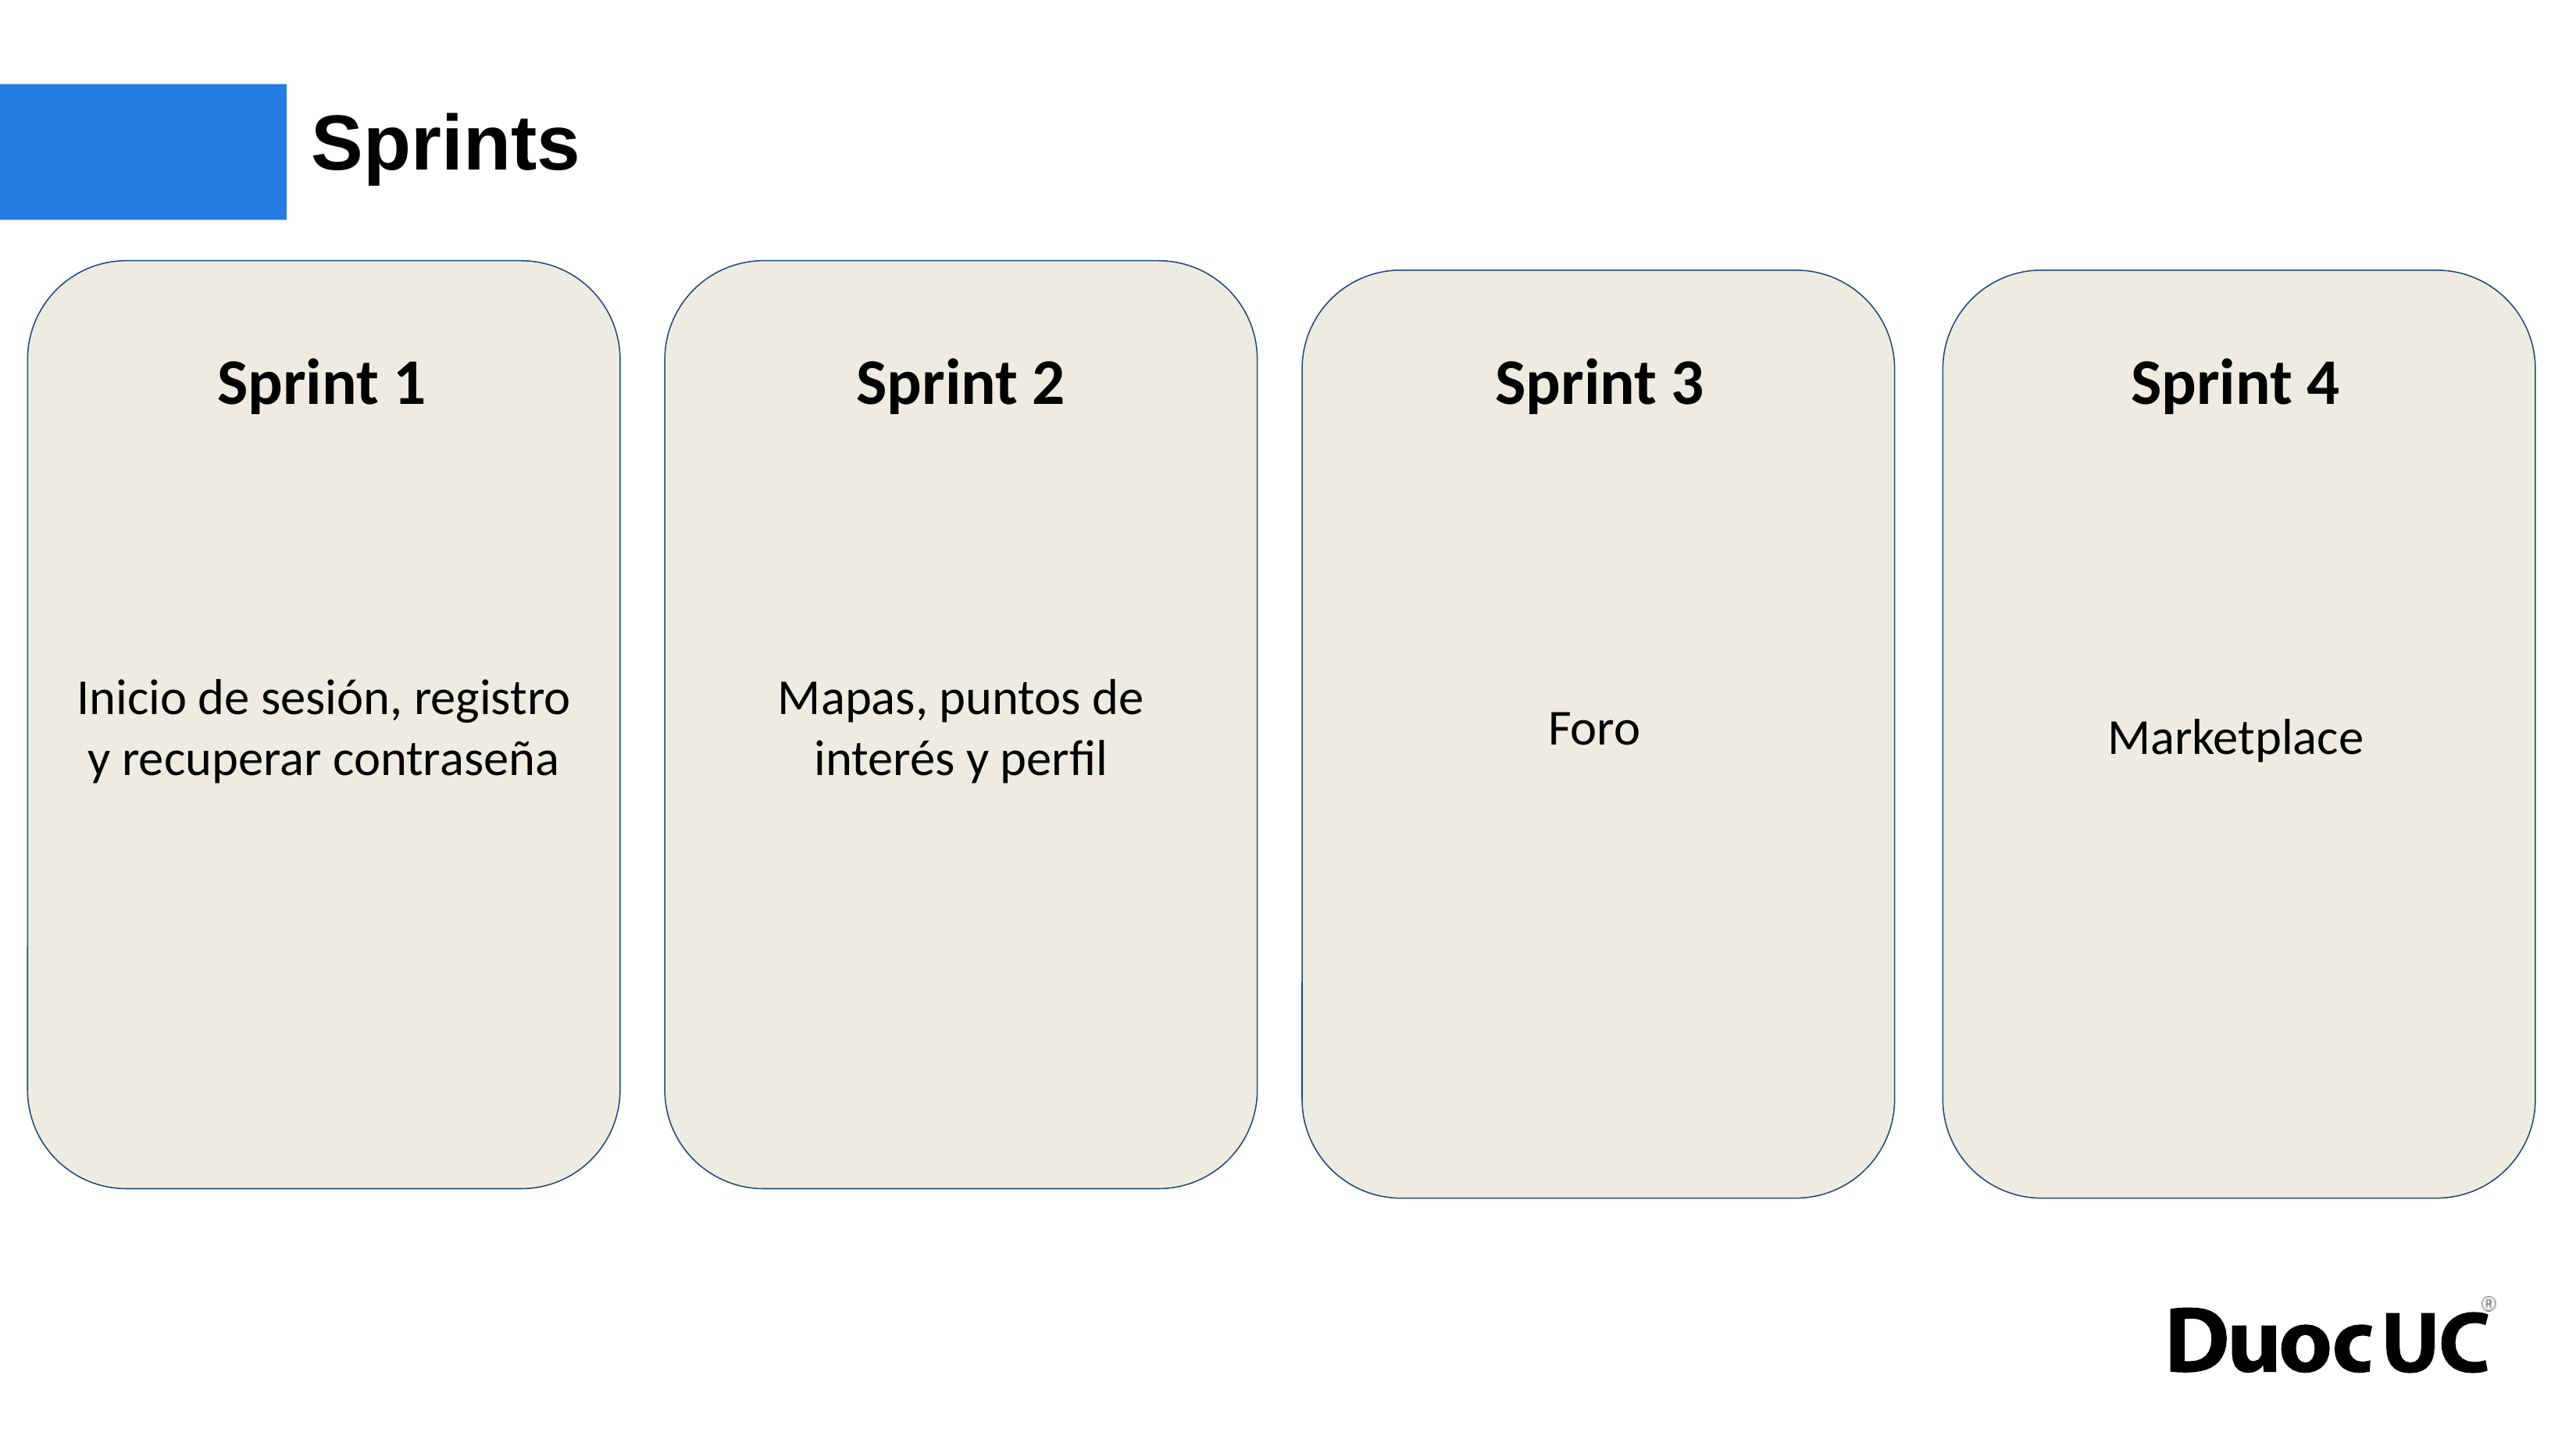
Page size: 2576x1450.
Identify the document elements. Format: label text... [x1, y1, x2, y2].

text_box Inicio de sesión, registro y recuperar contraseña [62, 517, 585, 932]
text_box Marketplace [1975, 527, 2496, 941]
text_box [27, 260, 620, 1189]
text_box Sprint 1 [125, 327, 519, 423]
text_box Sprint 4 [2039, 327, 2432, 423]
title Sprints [311, 91, 2489, 334]
picture [2481, 1296, 2496, 1312]
text_box Sprint 3 [1404, 327, 1796, 423]
text_box Sprint 2 [765, 327, 1158, 423]
text_box [665, 260, 1258, 1189]
text_box Foro [1339, 517, 1861, 932]
text_box [1302, 270, 1895, 1198]
text_box [1943, 270, 2535, 1198]
text_box Mapas, puntos de interés y perfil [700, 517, 1222, 932]
